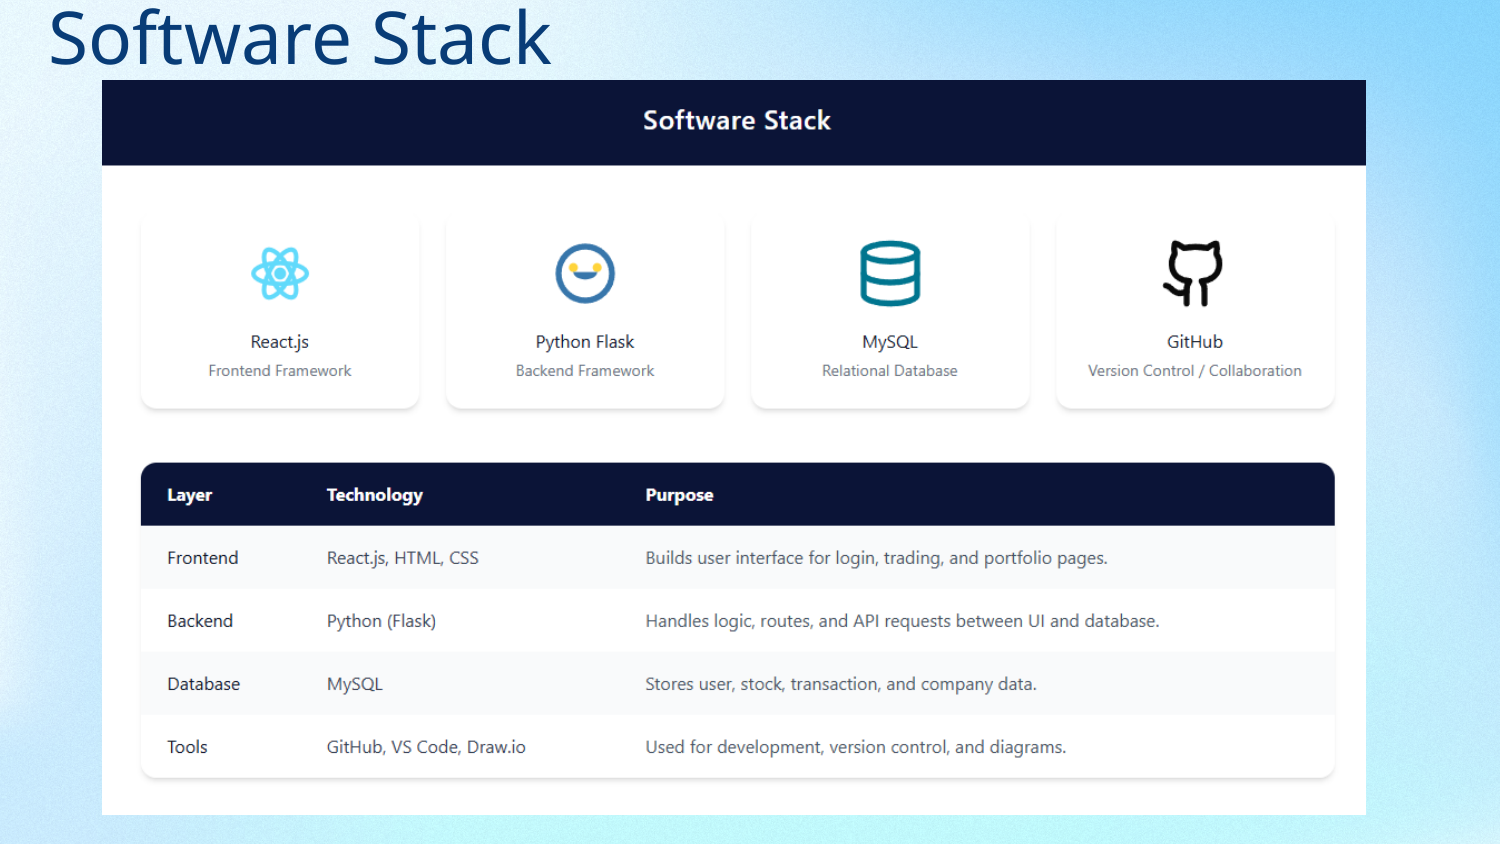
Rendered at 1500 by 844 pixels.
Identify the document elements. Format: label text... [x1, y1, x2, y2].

title Software Stack [33, 0, 879, 99]
picture [0, 0, 1500, 844]
